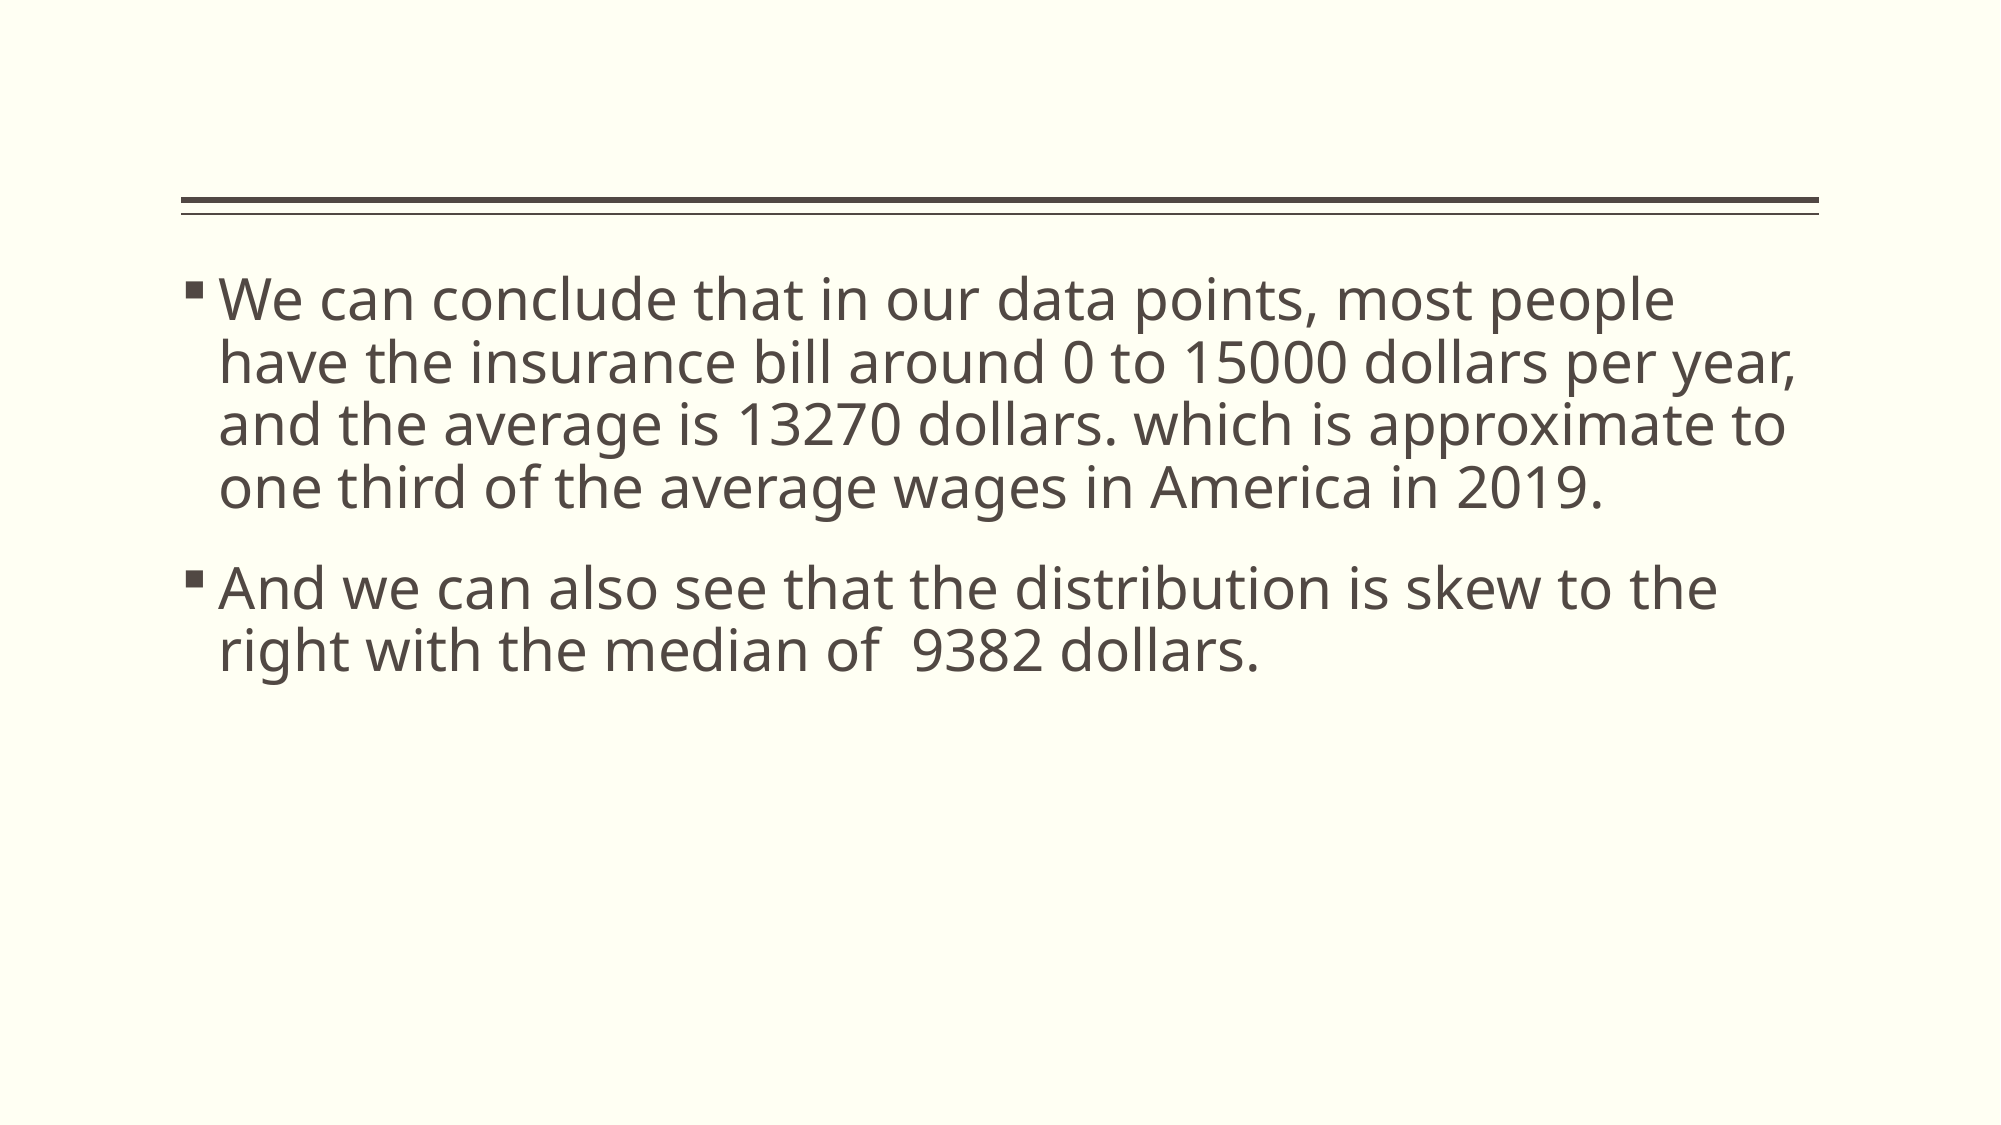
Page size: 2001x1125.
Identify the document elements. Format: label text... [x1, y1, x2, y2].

list We can conclude that in our data points, most people have the insurance bill around 0 to 15000 dollars per year, and the average is 13270 dollars. which is approximate to one third of the average wages in America in 2019. And we can also see that the distribution is skew to the right with the median of 9382 dollars. [181, 262, 1819, 1013]
